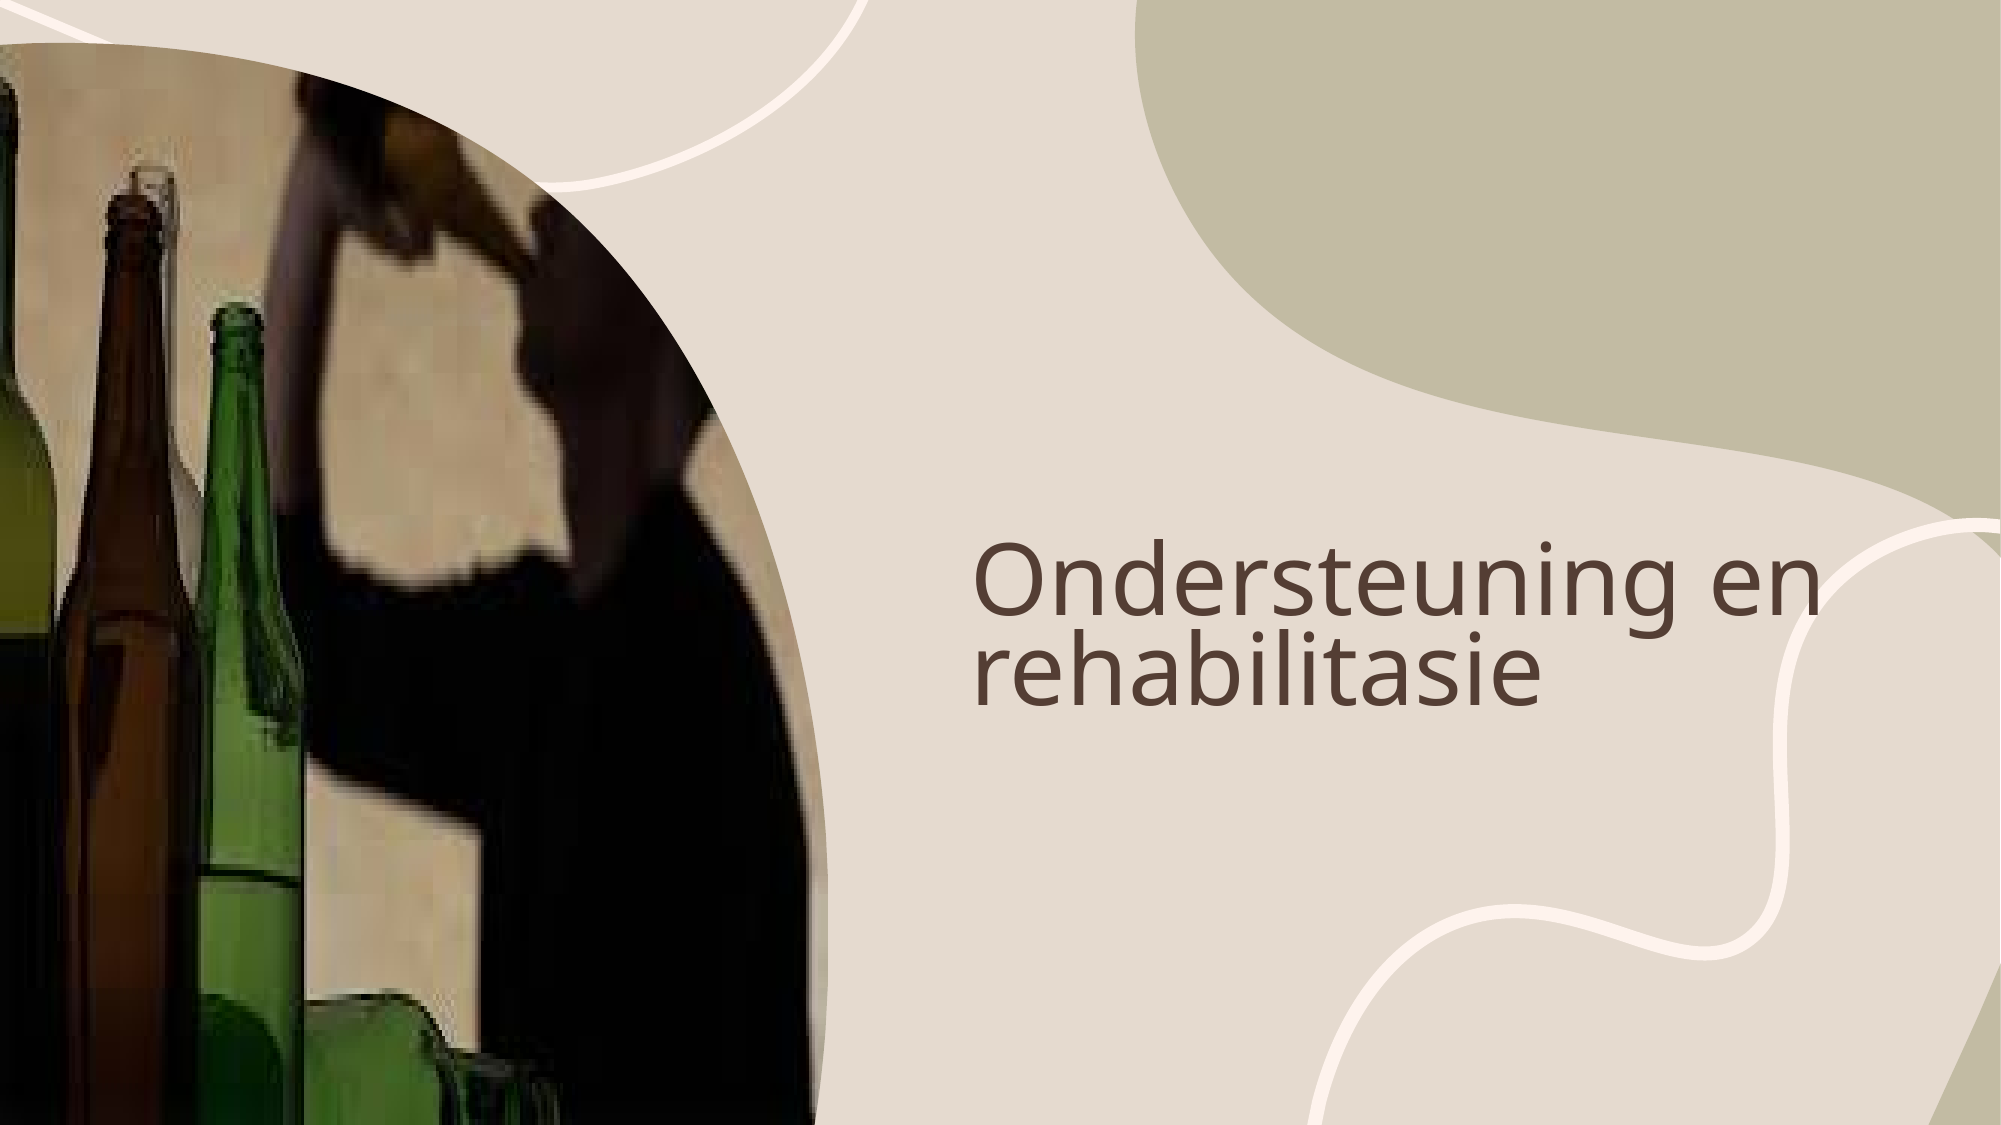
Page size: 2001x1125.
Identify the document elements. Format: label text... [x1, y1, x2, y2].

title Ondersteuning en rehabilitasie [955, 149, 1850, 731]
picture [0, 42, 828, 1125]
